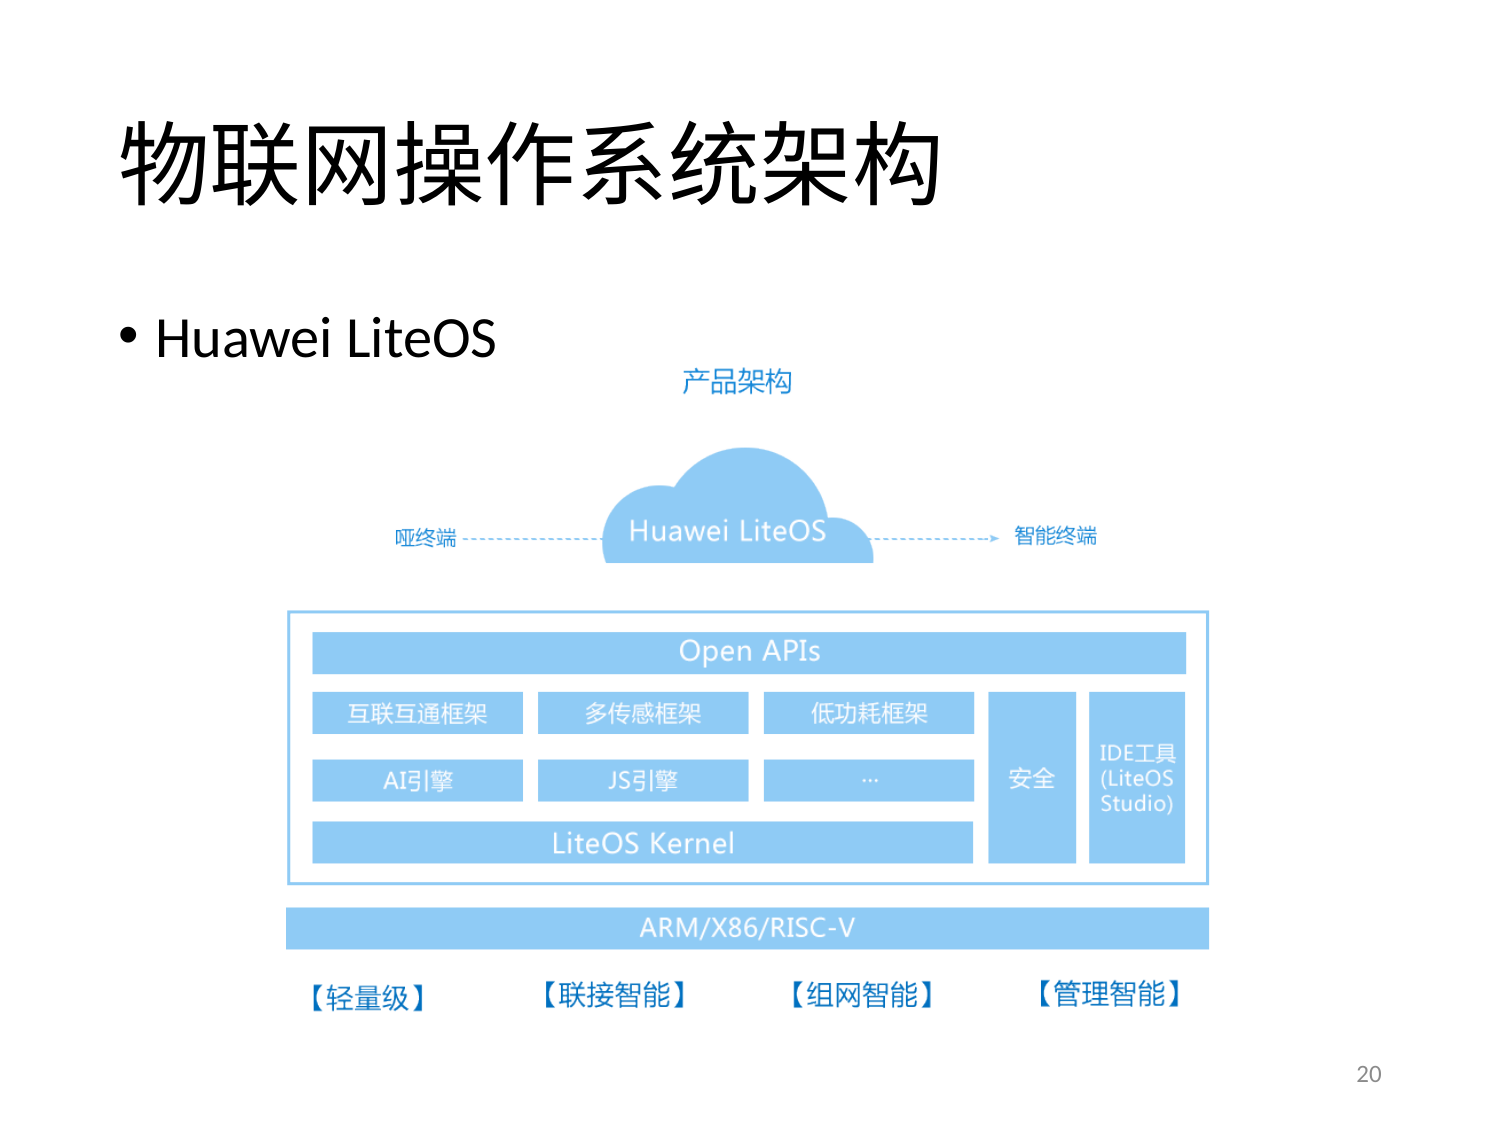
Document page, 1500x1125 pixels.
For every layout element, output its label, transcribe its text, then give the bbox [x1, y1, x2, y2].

title 物联网操作系统架构 [103, 59, 1397, 278]
slide_number 20 [1059, 1042, 1397, 1103]
list Huawei LiteOS [103, 299, 1397, 1014]
picture [286, 366, 1214, 1014]
